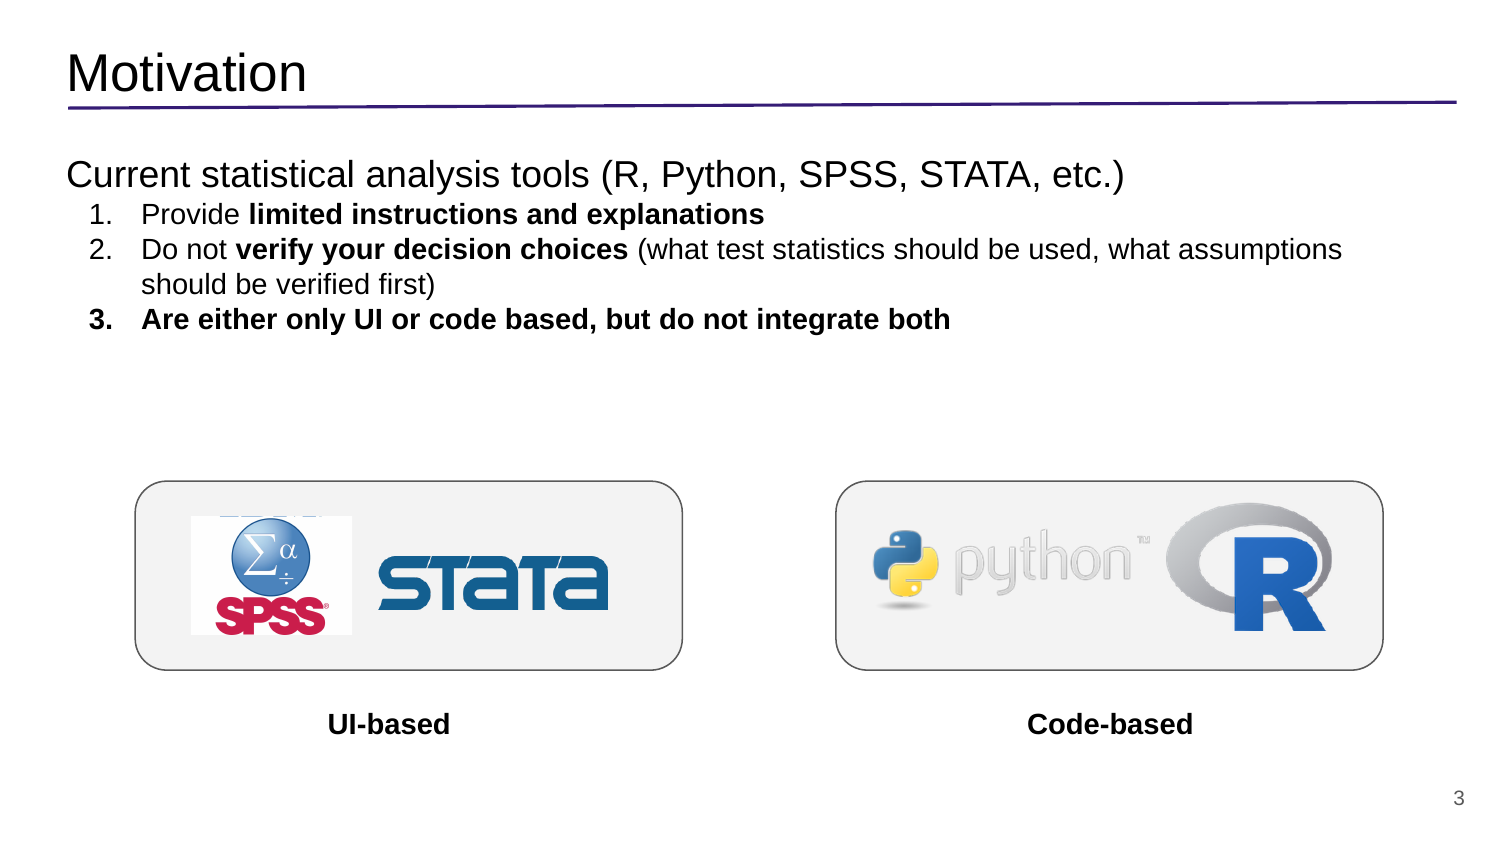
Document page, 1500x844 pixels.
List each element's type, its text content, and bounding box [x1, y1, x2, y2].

text_box [135, 481, 683, 671]
picture [378, 556, 608, 610]
text_box [835, 481, 1384, 671]
text_box UI-based [162, 690, 655, 755]
slide_number 3 [1389, 764, 1480, 830]
text_box Code-based [1012, 690, 1212, 755]
picture [190, 516, 353, 635]
text_box Current statistical analysis tools (R, Python, SPSS, STATA, etc.) Provide limited instructions and explanations Do not verify your decision choices (what test statistics should be used, what assumptions should be verified first) Are either only UI or code based, but do not integrate both [51, 135, 1440, 455]
picture [865, 502, 1333, 631]
title Motivation [51, 23, 1449, 117]
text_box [67, 102, 1457, 109]
